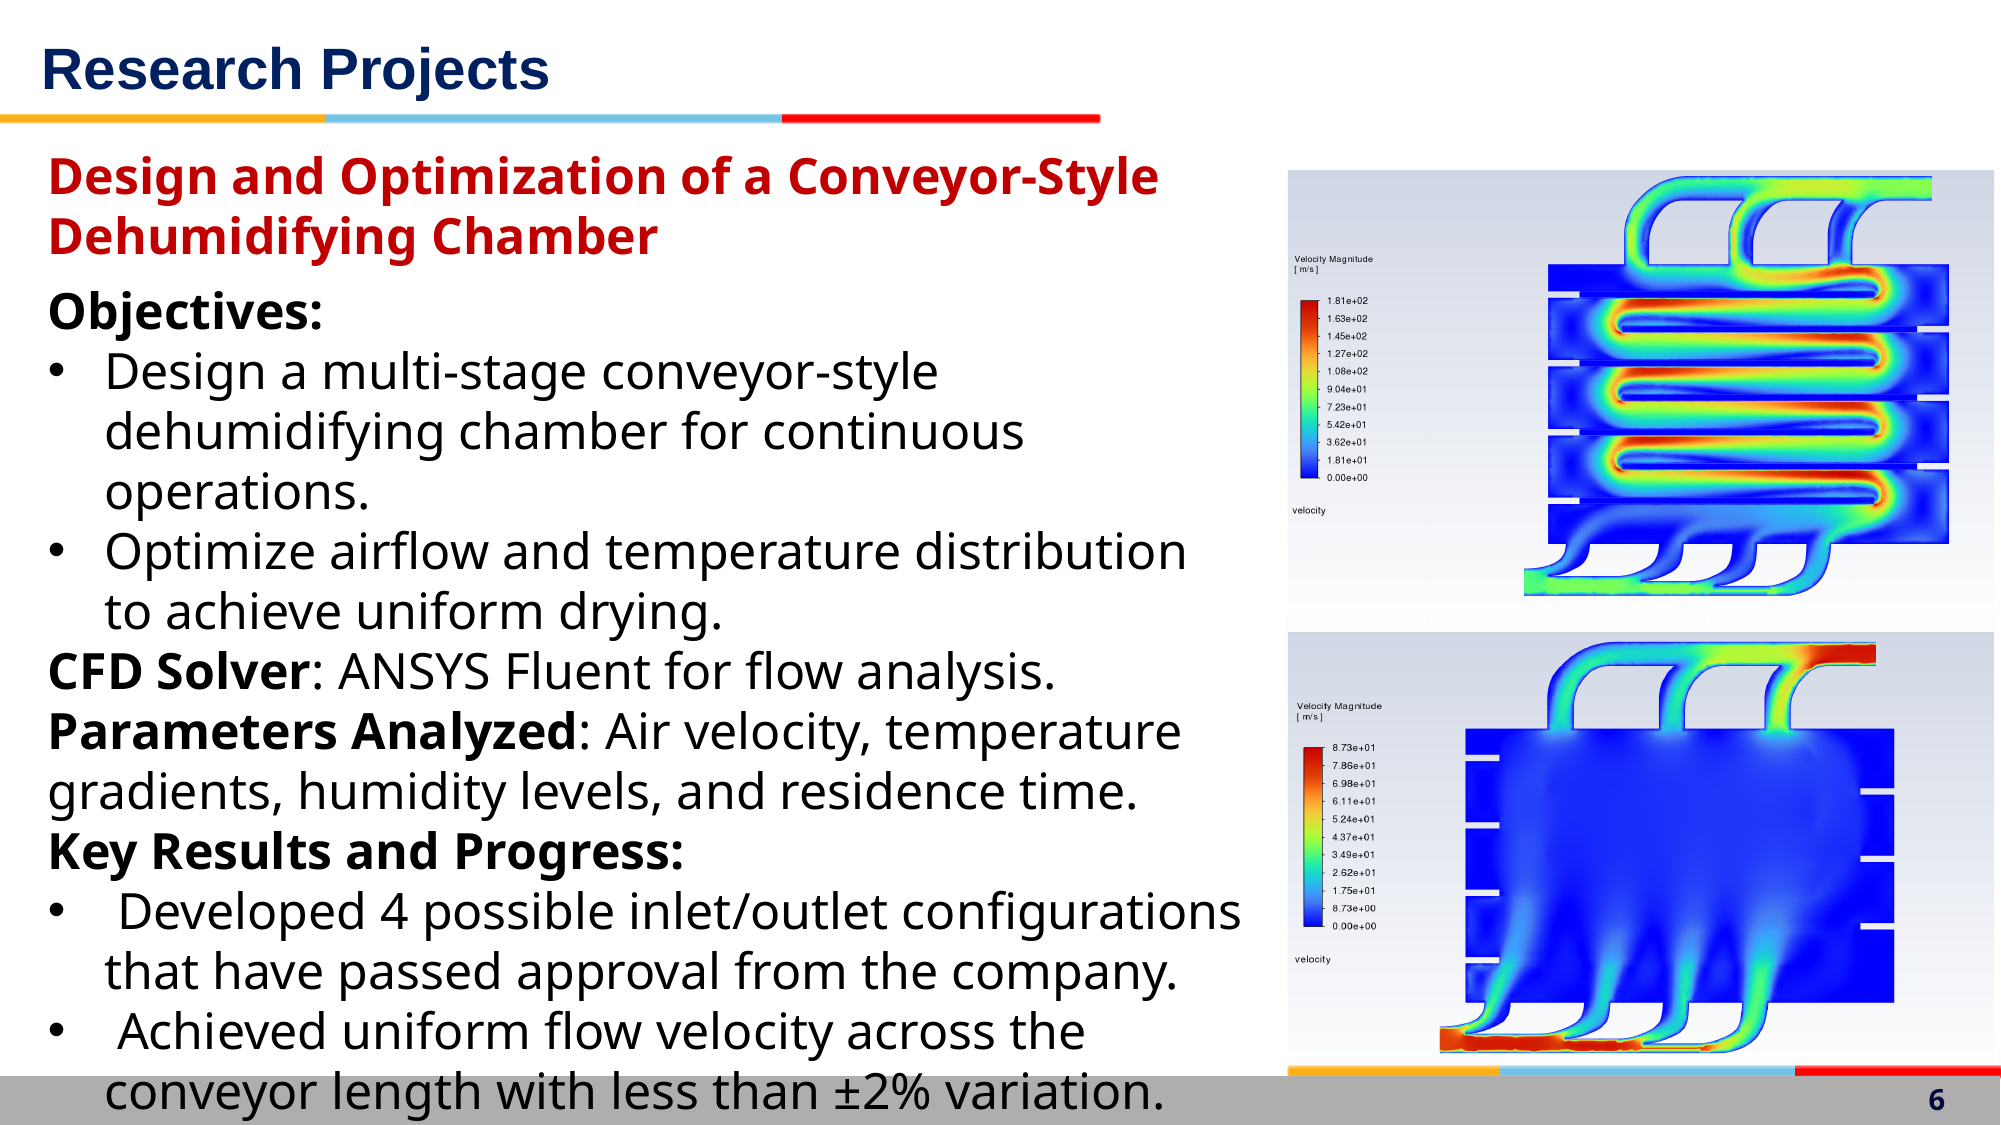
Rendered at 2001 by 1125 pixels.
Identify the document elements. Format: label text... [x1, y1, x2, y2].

title Research Projects [27, 18, 1151, 123]
picture [1287, 170, 1995, 1065]
picture [0, 114, 1105, 129]
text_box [0, 1063, 2000, 1125]
text_box Objectives: Design a multi-stage conveyor-style dehumidifying chamber for continuous operations. Optimize airflow and temperature distribution to achieve uniform drying. CFD Solver: ANSYS Fluent for flow analysis. Parameters Analyzed: Air velocity, temperature gradients, humidity levels, and residence time. Key Results and Progress: Developed 4 possible inlet/outlet configurations that have passed approval from the company. Achieved uniform flow velocity across the conveyor length with less than ±2% variation. [33, 272, 1259, 1060]
text_box Design and Optimization of a Conveyor-Style Dehumidifying Chamber [33, 137, 1314, 272]
